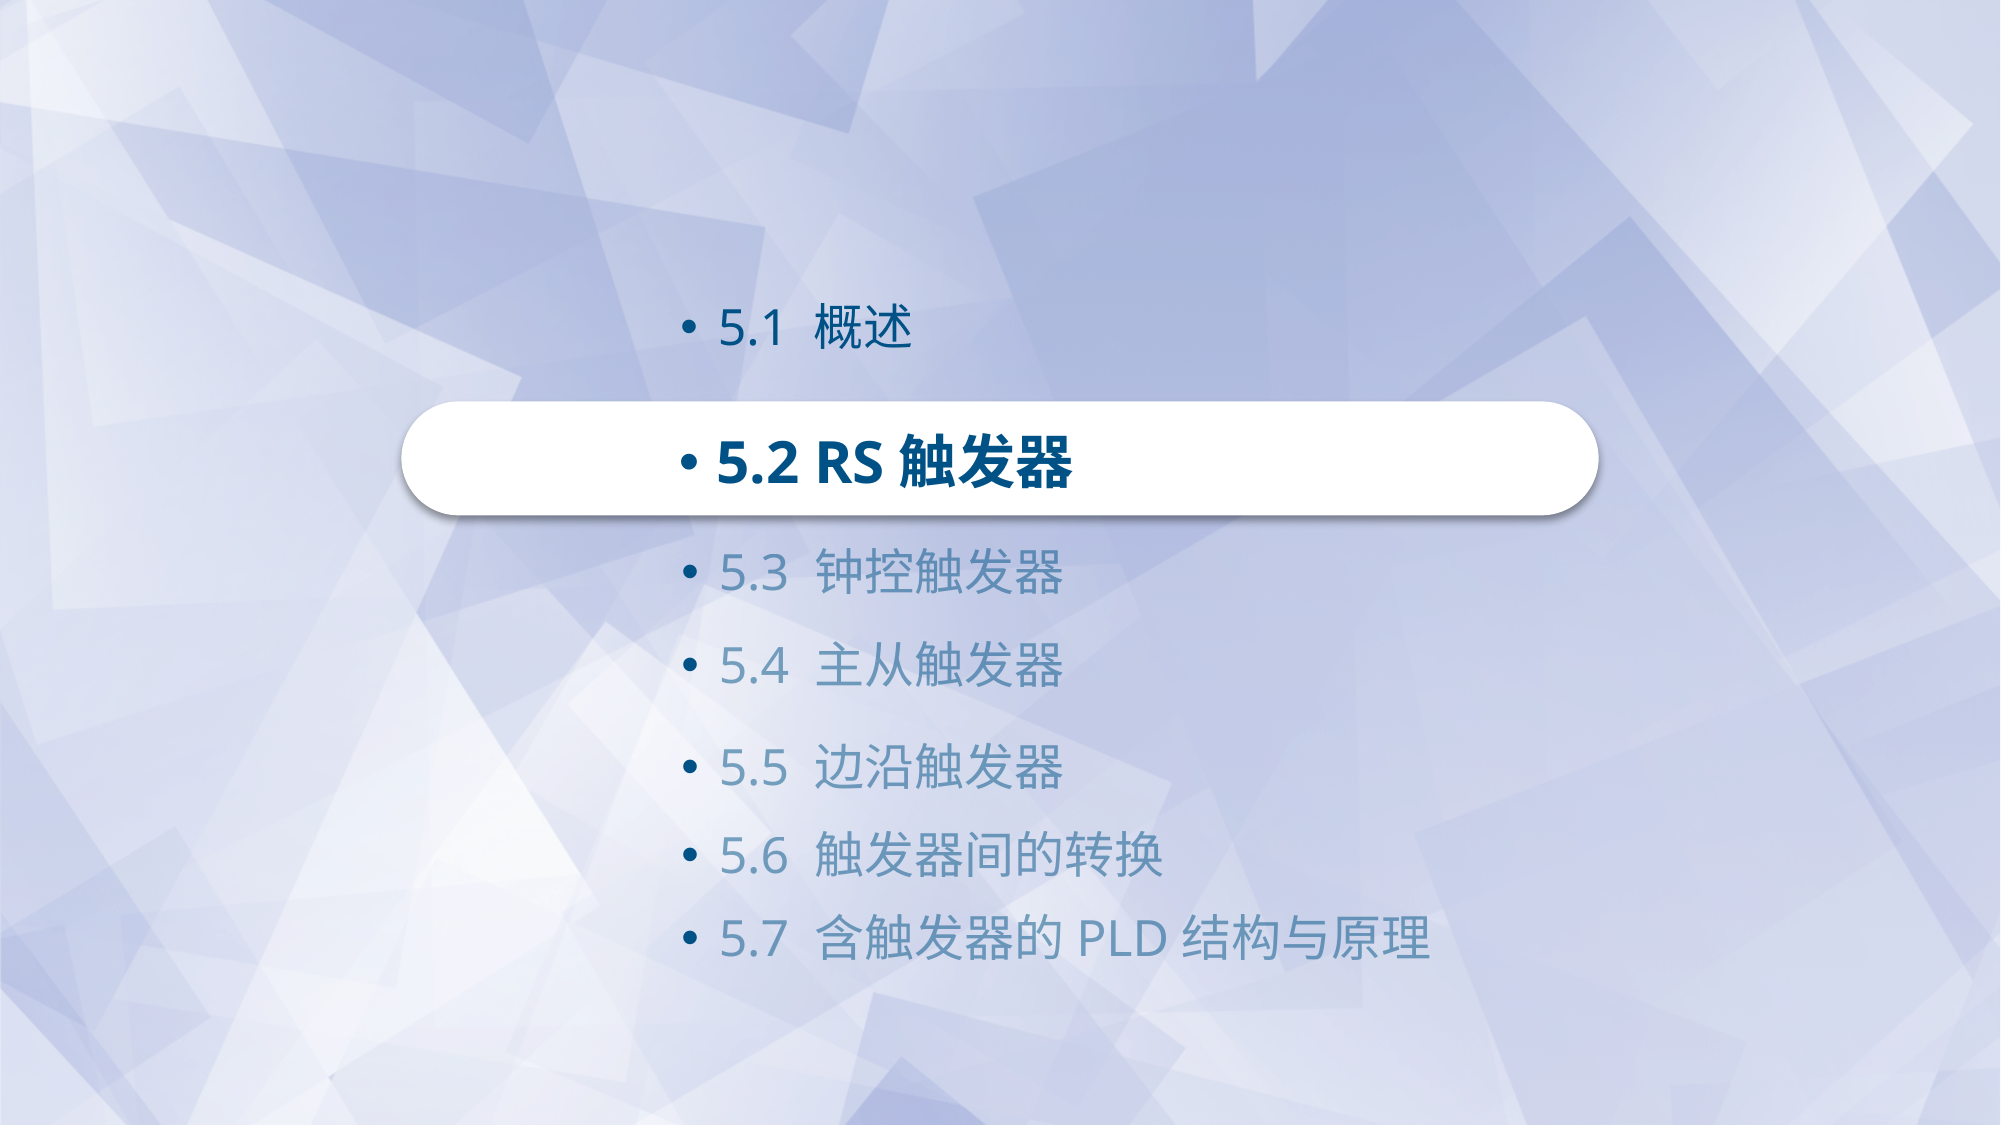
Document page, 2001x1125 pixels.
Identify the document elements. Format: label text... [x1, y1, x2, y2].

list 5.7 含触发器的PLD结构与原理 [666, 905, 2000, 983]
list 5.3 钟控触发器 [666, 539, 2000, 618]
list 5.6 触发器间的转换 [666, 823, 2000, 901]
list 5.1 概述 [665, 294, 2000, 380]
list 5.5 边沿触发器 [666, 734, 2000, 812]
list 5.2 RS触发器 [663, 425, 2000, 503]
list 5.4 主从触发器 [666, 633, 1554, 719]
picture [0, 0, 2001, 1125]
